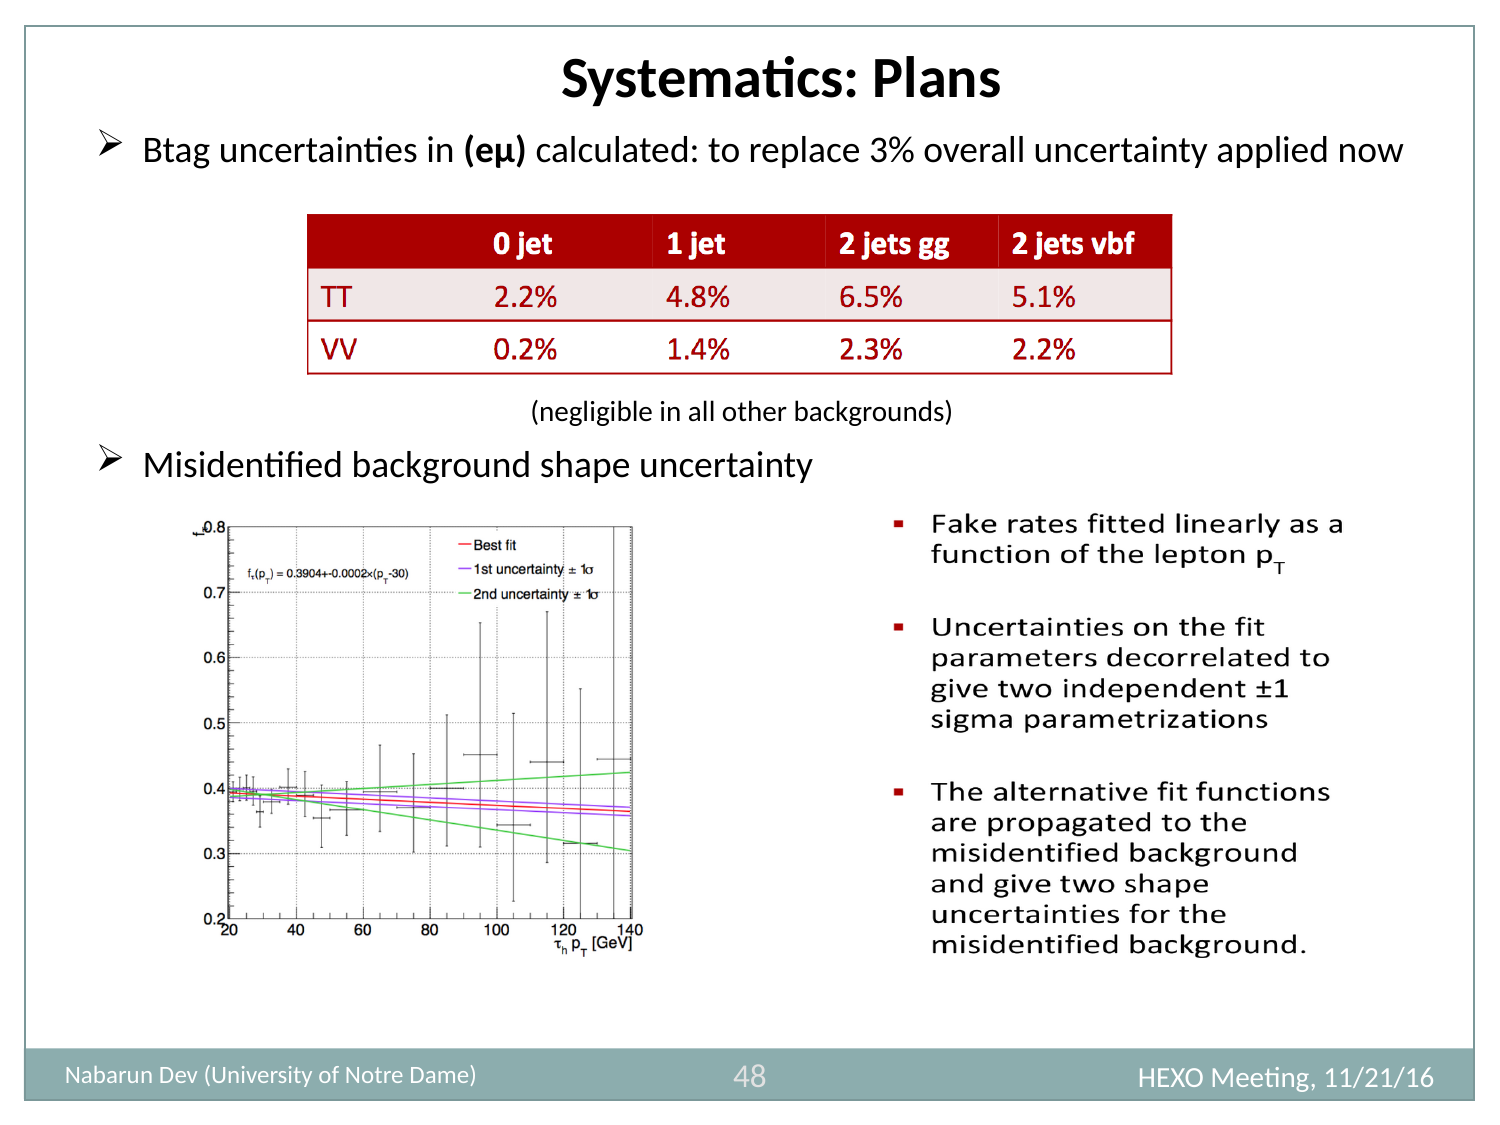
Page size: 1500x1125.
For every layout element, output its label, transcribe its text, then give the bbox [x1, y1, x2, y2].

text_box (negligible in all other backgrounds) [373, 396, 1112, 435]
picture [297, 201, 1190, 386]
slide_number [950, 1050, 1450, 1111]
text_box Btag uncertainties in (eμ) calculated: to replace 3% overall uncertainty applied now Misidentified background shape uncertainty [81, 117, 1450, 493]
text_box Systematics: Plans [335, 31, 1227, 117]
picture [177, 507, 655, 961]
slide_number 48 [699, 1037, 800, 1110]
picture [862, 492, 1357, 958]
footer Nabarun Dev (University of Notre Dame) [50, 1051, 638, 1112]
